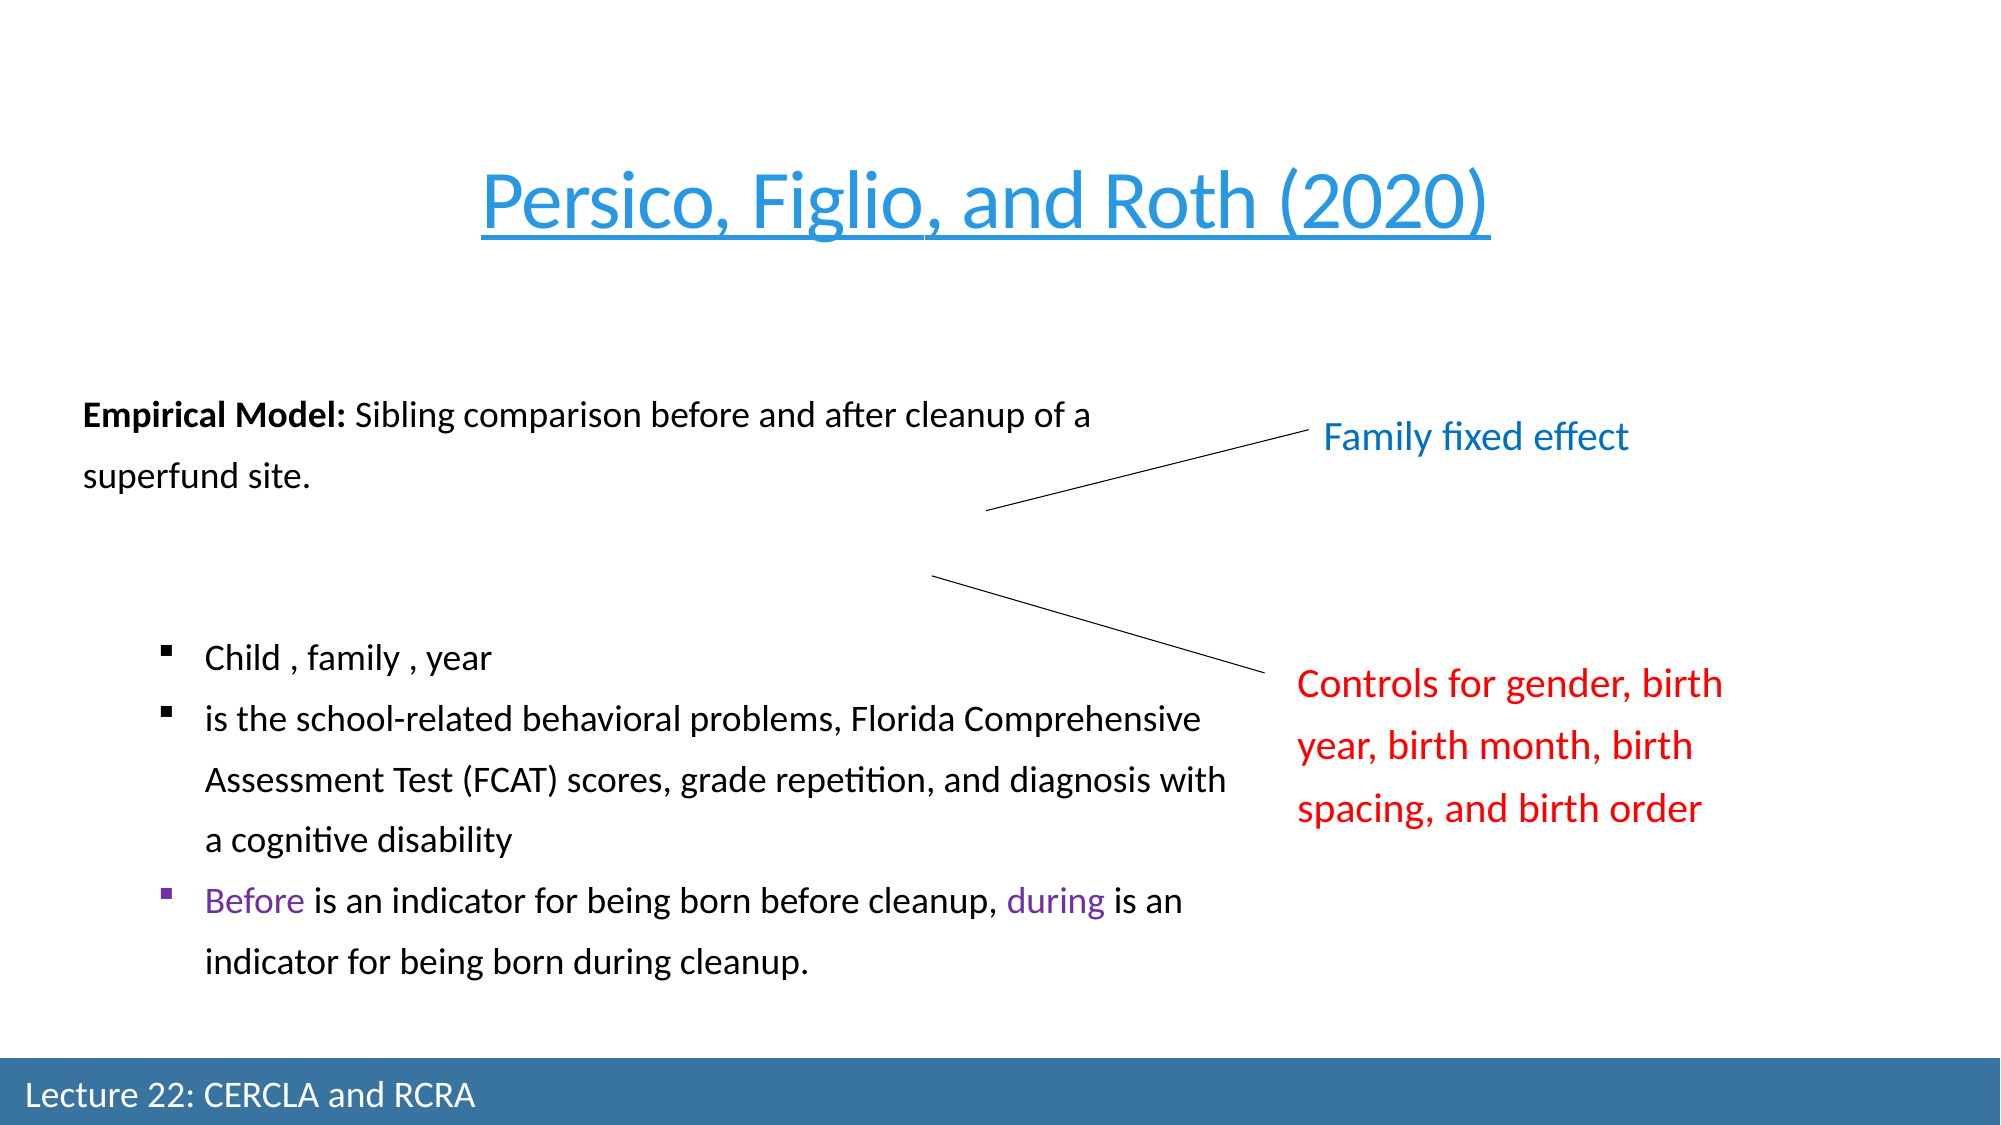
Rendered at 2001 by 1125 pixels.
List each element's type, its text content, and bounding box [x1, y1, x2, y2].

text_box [986, 429, 1309, 511]
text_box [931, 575, 1265, 673]
text_box Family fixed effect [1308, 388, 1720, 592]
text_box Persico, Figlio, and Roth (2020) [393, 0, 1579, 254]
text_box Controls for gender, birth year, birth month, birth spacing, and birth order [1282, 636, 1746, 839]
